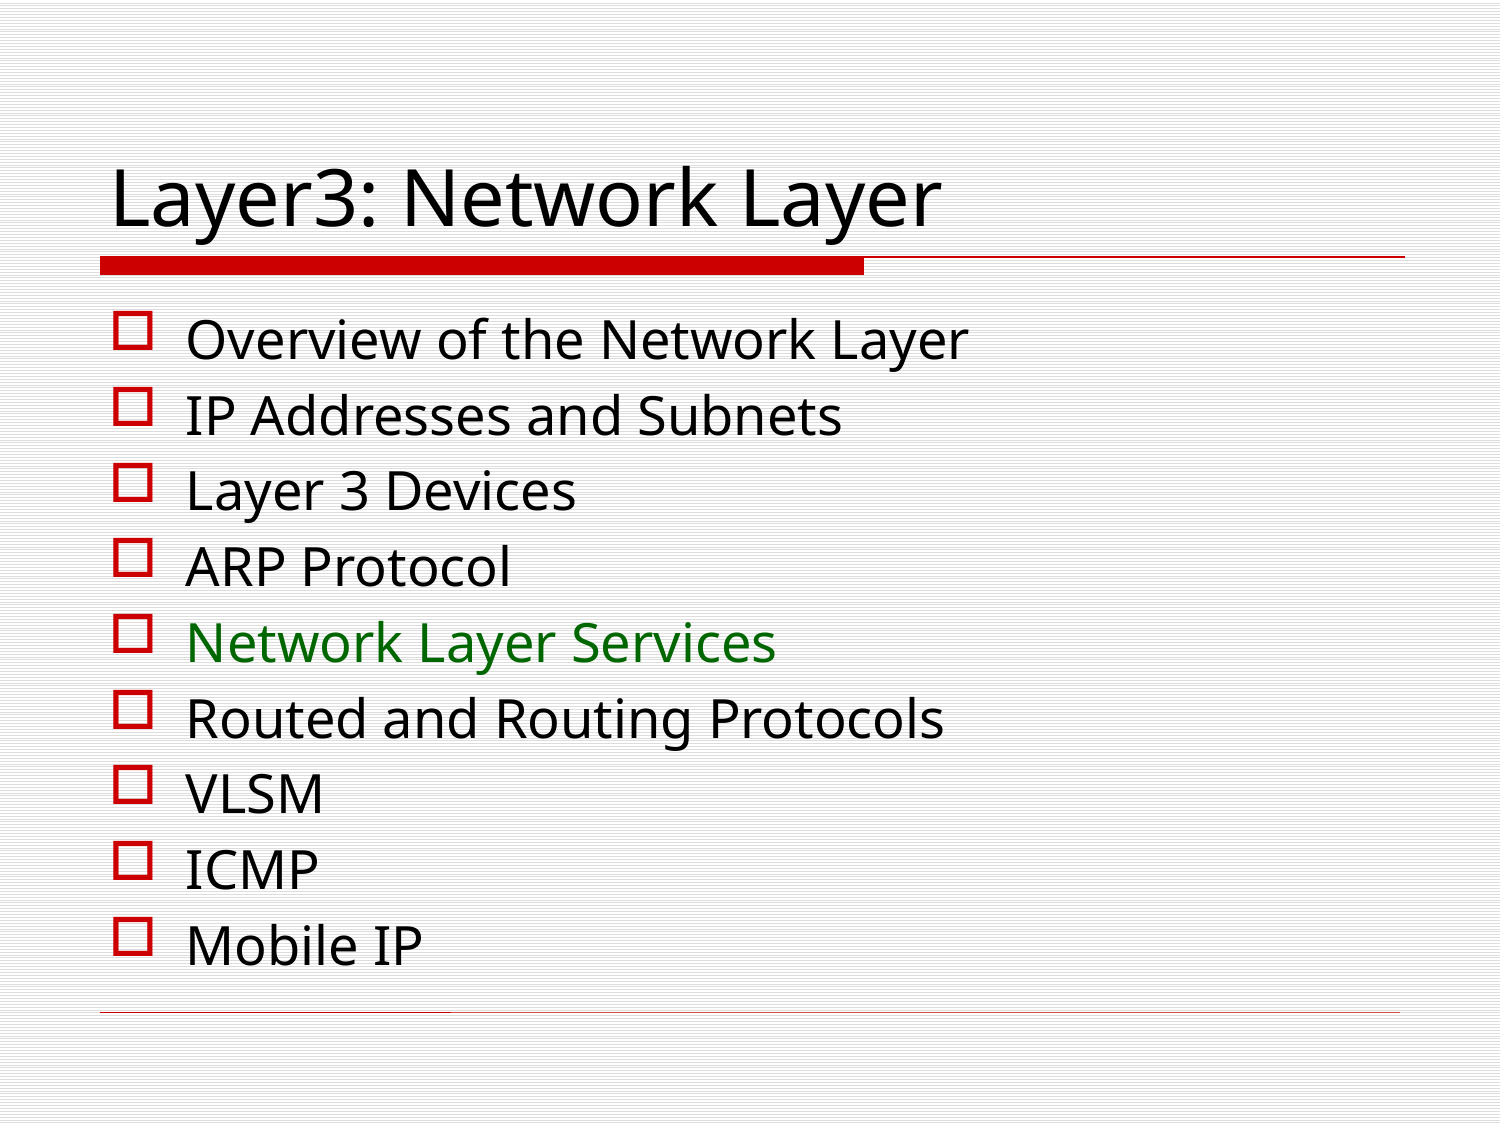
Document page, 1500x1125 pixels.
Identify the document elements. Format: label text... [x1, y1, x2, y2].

title Layer3: Network Layer [94, 50, 1407, 250]
list Overview of the Network Layer IP Addresses and Subnets Layer 3 Devices ARP Protocol Network Layer Services Routed and Routing Protocols VLSM ICMP Mobile IP [93, 297, 1469, 973]
